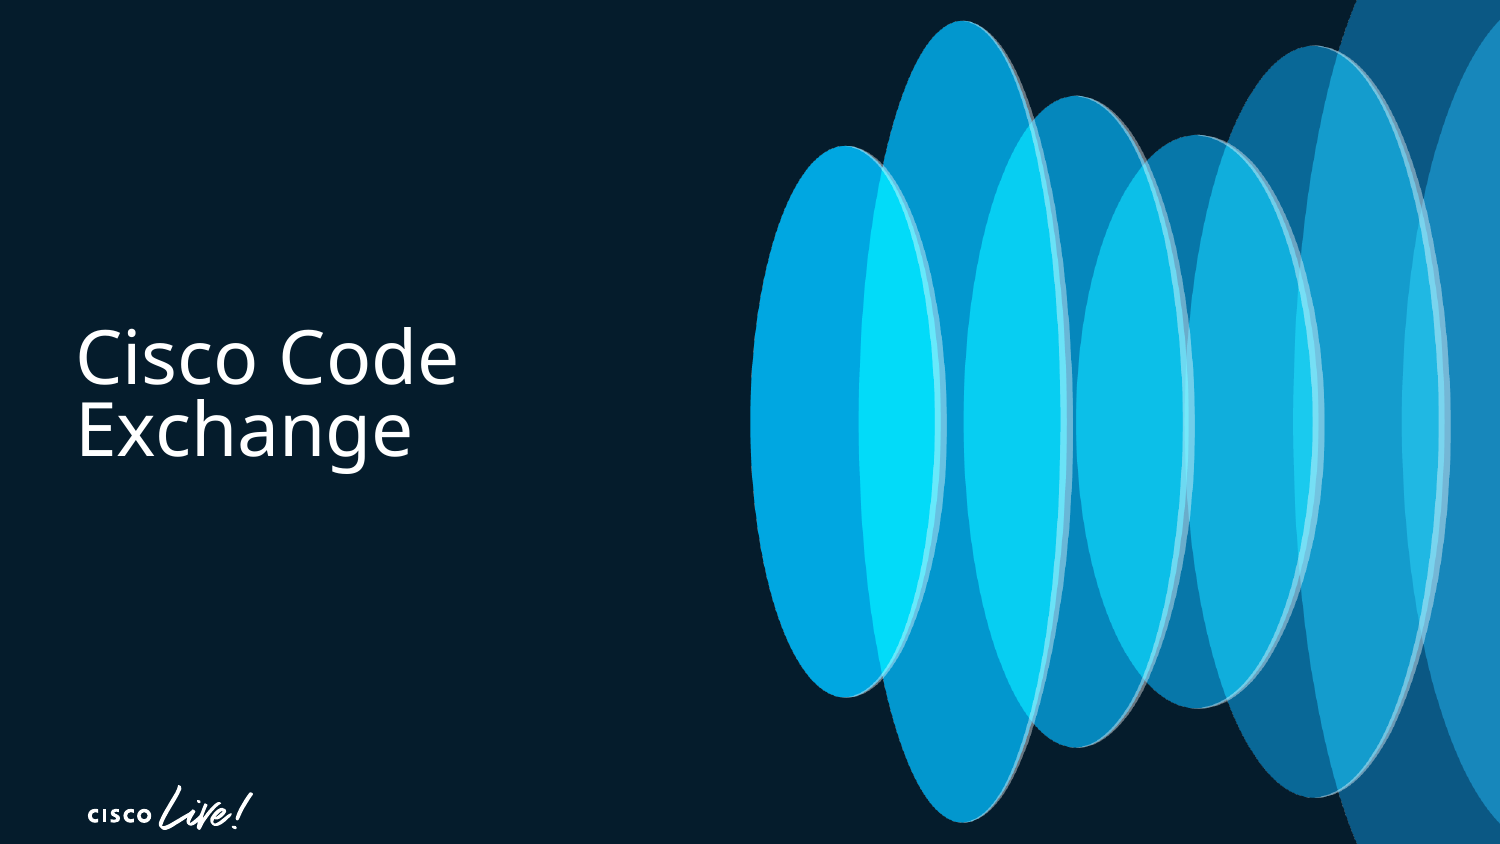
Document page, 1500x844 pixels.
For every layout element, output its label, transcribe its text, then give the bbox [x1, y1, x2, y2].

picture [750, 0, 1500, 844]
text_box Cisco Code Exchange [60, 204, 727, 593]
